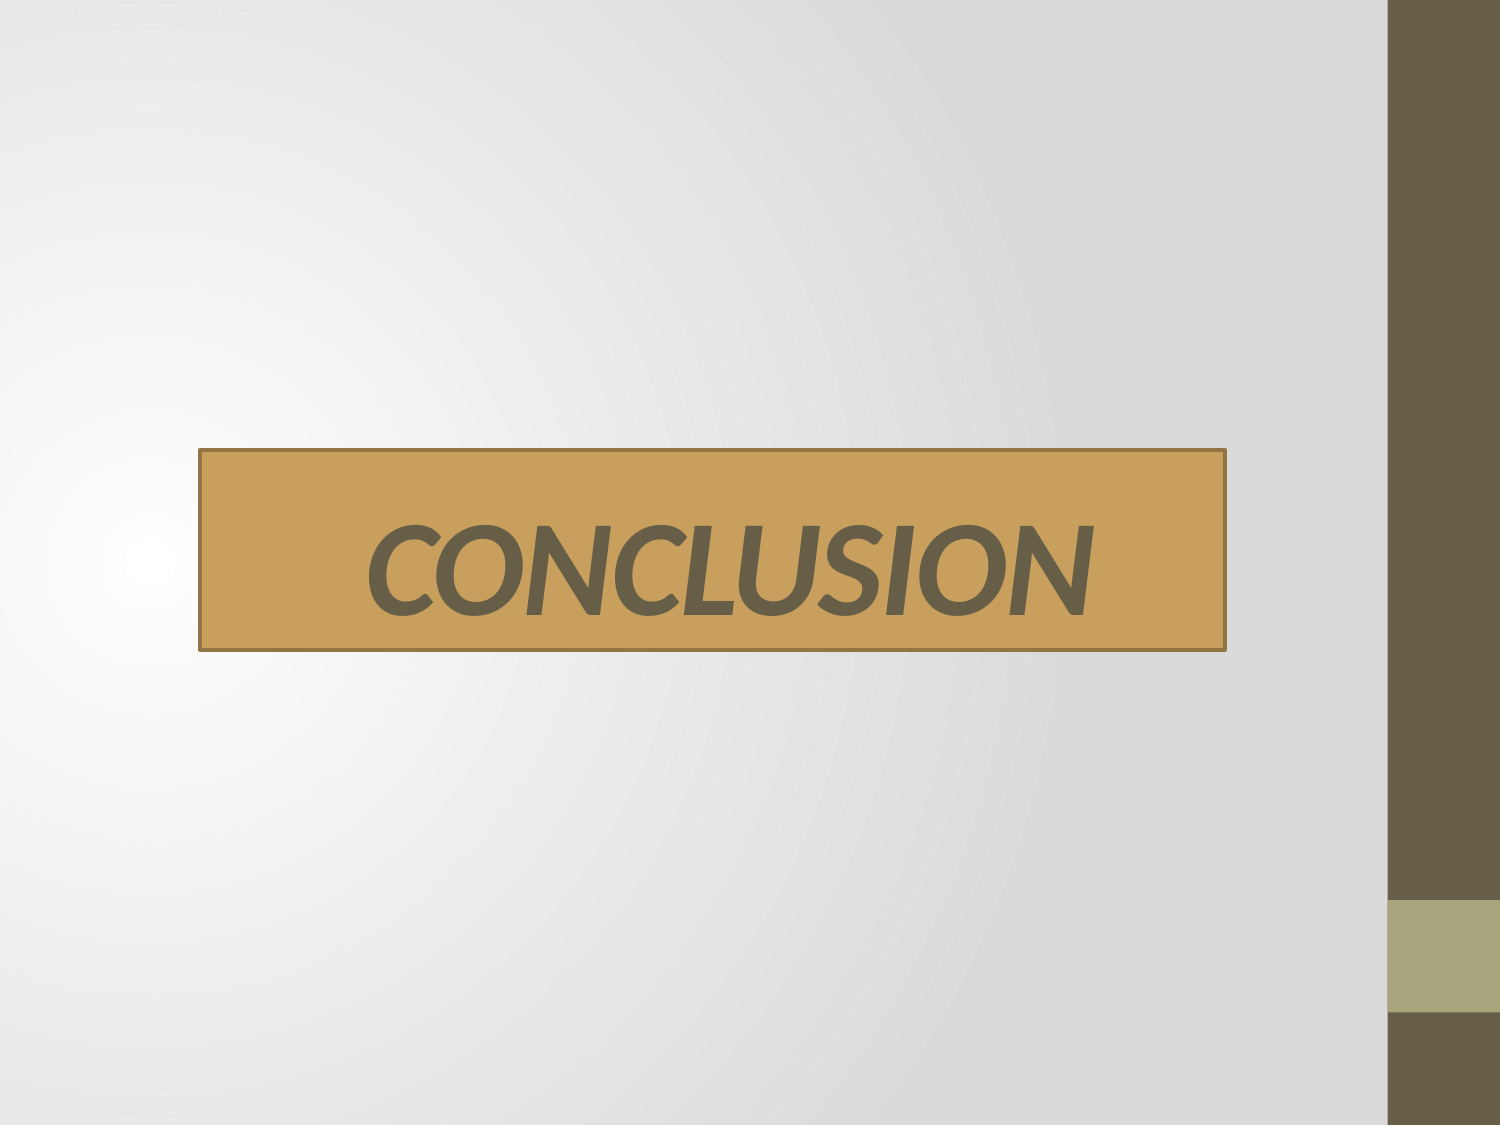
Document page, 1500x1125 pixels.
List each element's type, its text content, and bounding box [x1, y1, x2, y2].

title CONCLUSION [198, 448, 1227, 652]
